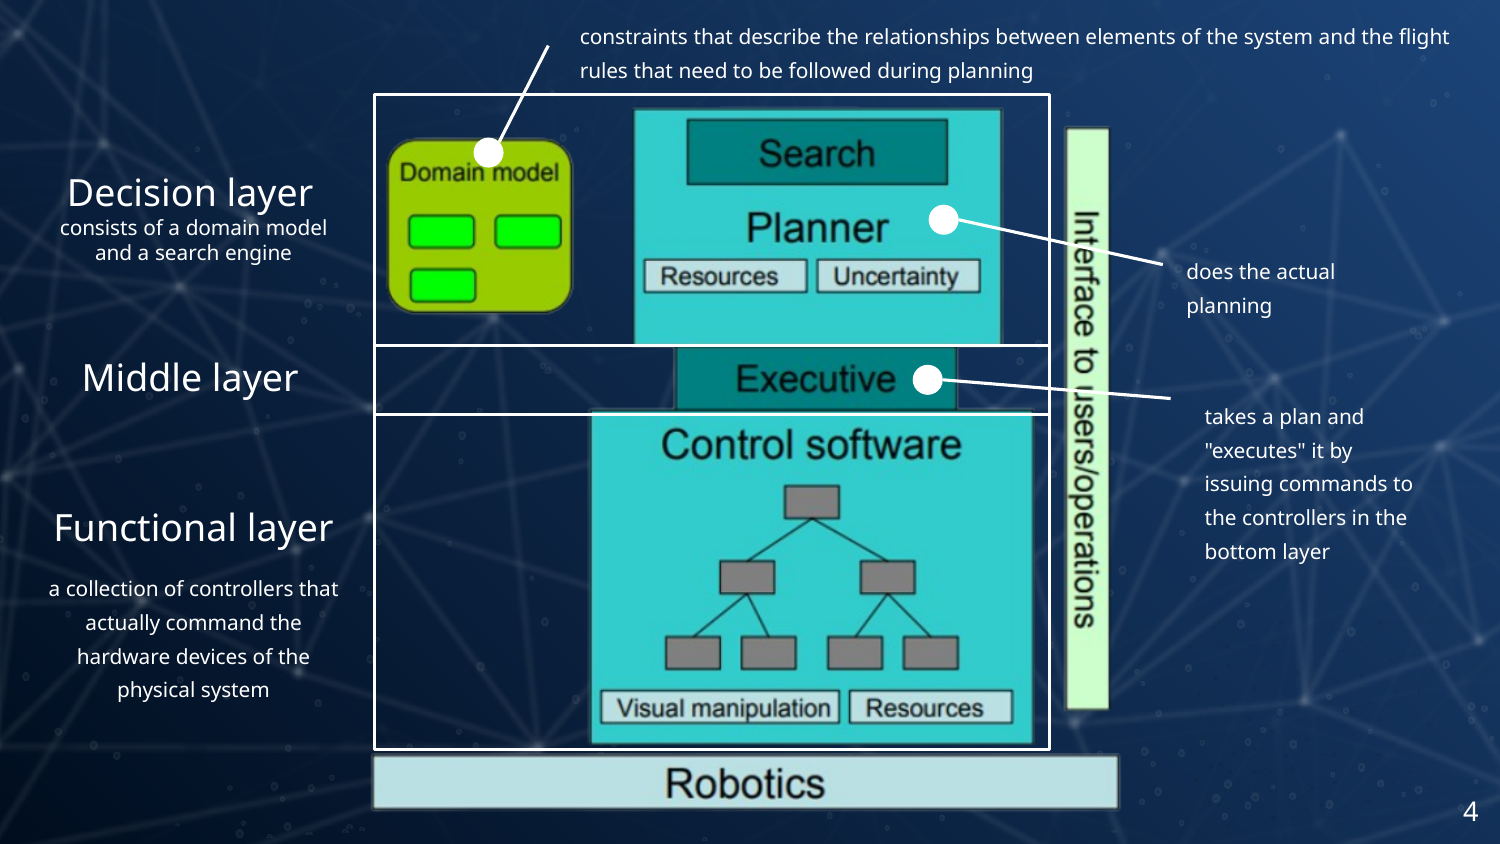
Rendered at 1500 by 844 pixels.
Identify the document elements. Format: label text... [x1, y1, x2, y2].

text_box does the actual planning [1171, 234, 1423, 315]
picture [0, 0, 1500, 844]
text_box consists of a domain model and a search engine [24, 229, 356, 280]
text_box takes a plan and "executes" it by issuing commands to the controllers in the bottom layer [1189, 379, 1441, 564]
text_box Decision layer [24, 159, 356, 229]
text_box constraints that describe the relationships between elements of the system and the flight rules that need to be followed during planning [564, 0, 1489, 80]
text_box a collection of controllers that actually command the hardware devices of the physical system [24, 552, 356, 712]
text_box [942, 379, 1171, 399]
text_box Functional layer [28, 494, 356, 552]
text_box Middle layer [24, 345, 356, 415]
slide_number ‹#› [1445, 779, 1494, 844]
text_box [498, 45, 549, 143]
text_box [958, 219, 1164, 265]
